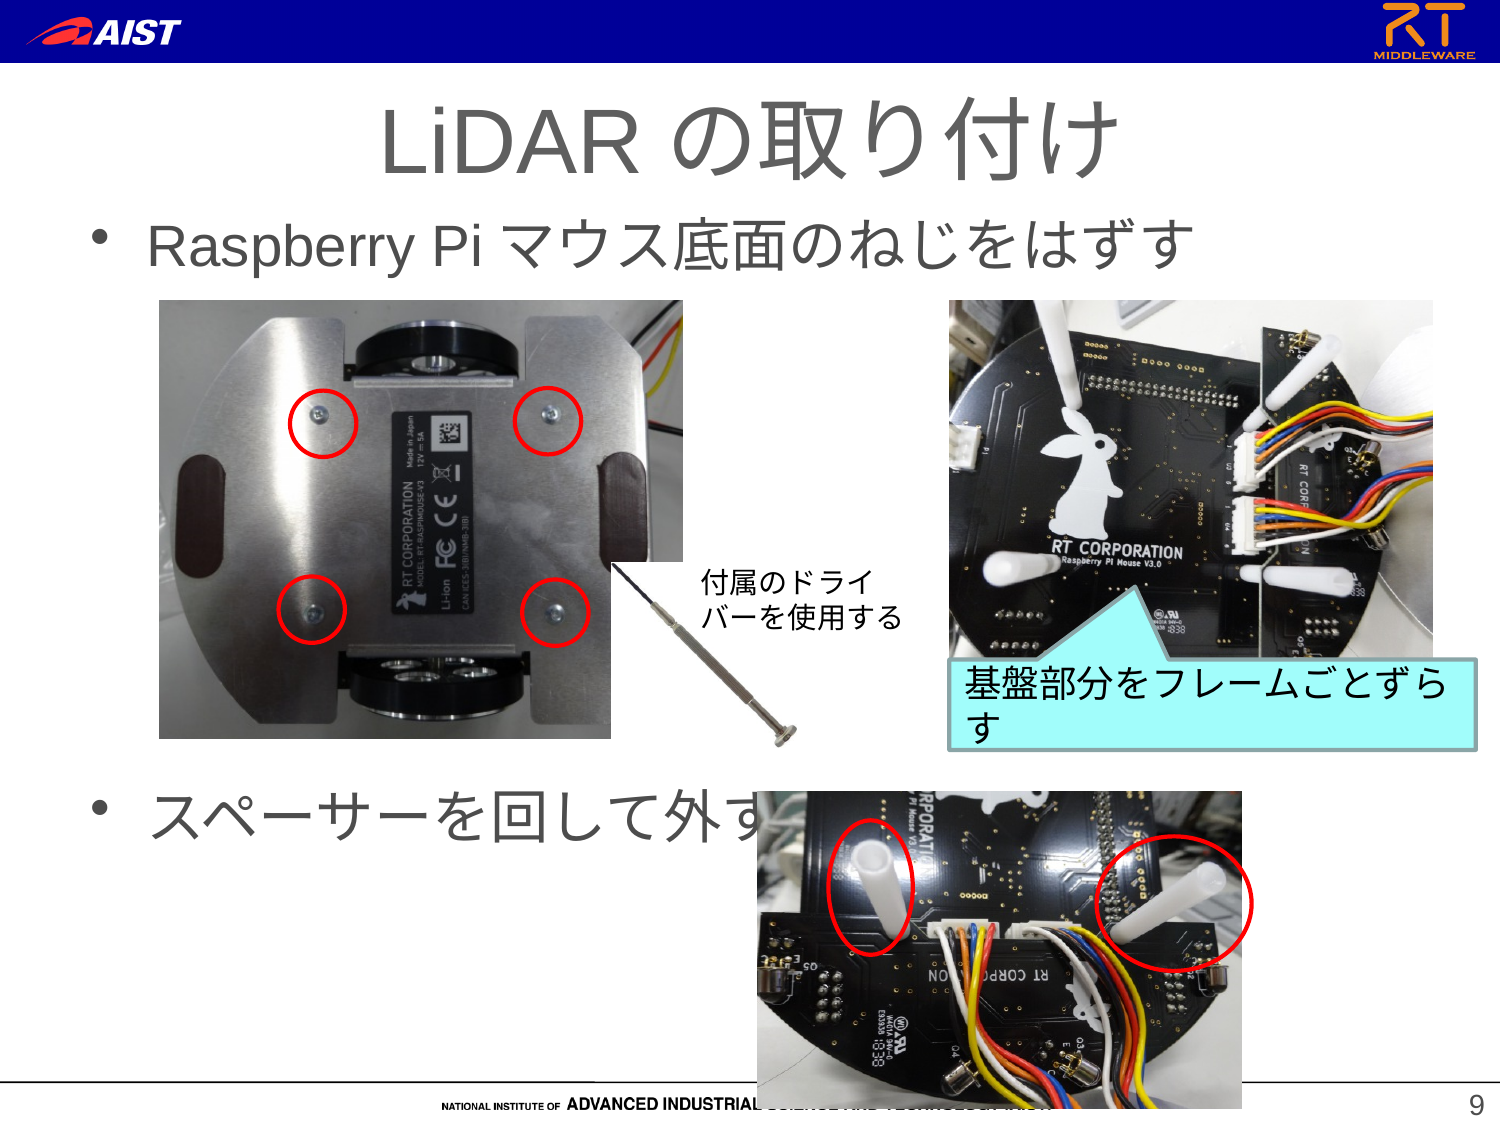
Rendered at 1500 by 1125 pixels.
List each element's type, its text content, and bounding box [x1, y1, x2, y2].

picture [949, 300, 1434, 664]
text_box [1246, 873, 1254, 934]
list Raspberry Piマウス底面のねじをはずす スペーサーを回して外す [75, 208, 1422, 843]
slide_number 9 [1149, 1078, 1500, 1125]
text_box LiDARの取り付け [29, 66, 1474, 208]
picture [159, 300, 797, 748]
picture [442, 790, 1242, 1110]
text_box 付属のドライバーを使用する [687, 556, 936, 642]
text_box 基盤部分をフレームごとずらす [947, 657, 1478, 753]
picture [0, 0, 1500, 63]
